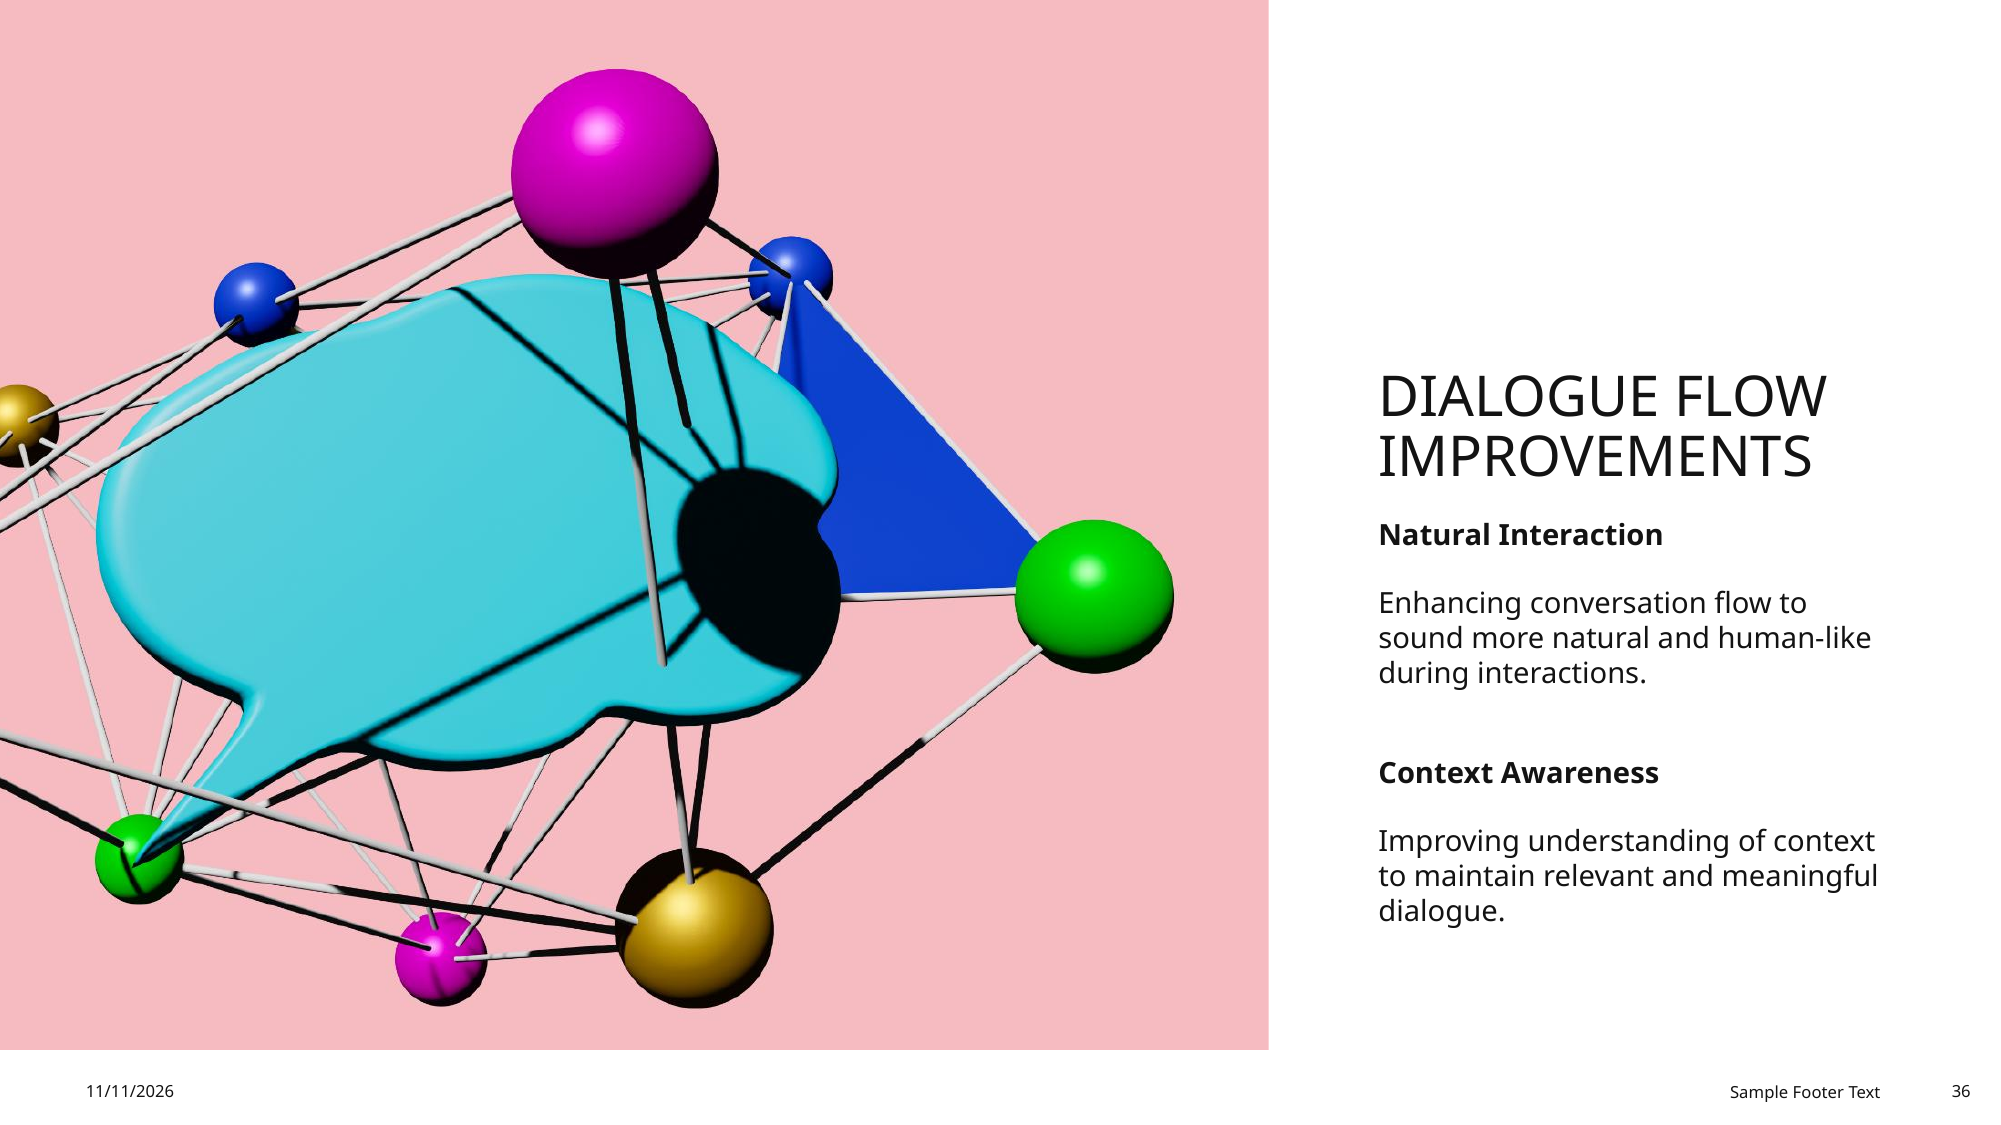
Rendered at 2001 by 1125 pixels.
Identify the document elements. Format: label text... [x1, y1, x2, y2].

picture [0, 0, 1269, 1050]
slide_number 36 [1910, 1064, 1986, 1120]
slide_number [70, 1064, 537, 1120]
footer Sample Footer Text [1458, 1064, 1896, 1120]
title Dialogue Flow Improvements [1363, 176, 1901, 497]
text_box Natural Interaction Enhancing conversation flow to sound more natural and human-like during interactions. Context Awareness Improving understanding of context to maintain relevant and meaningful dialogue. [1363, 508, 1901, 993]
